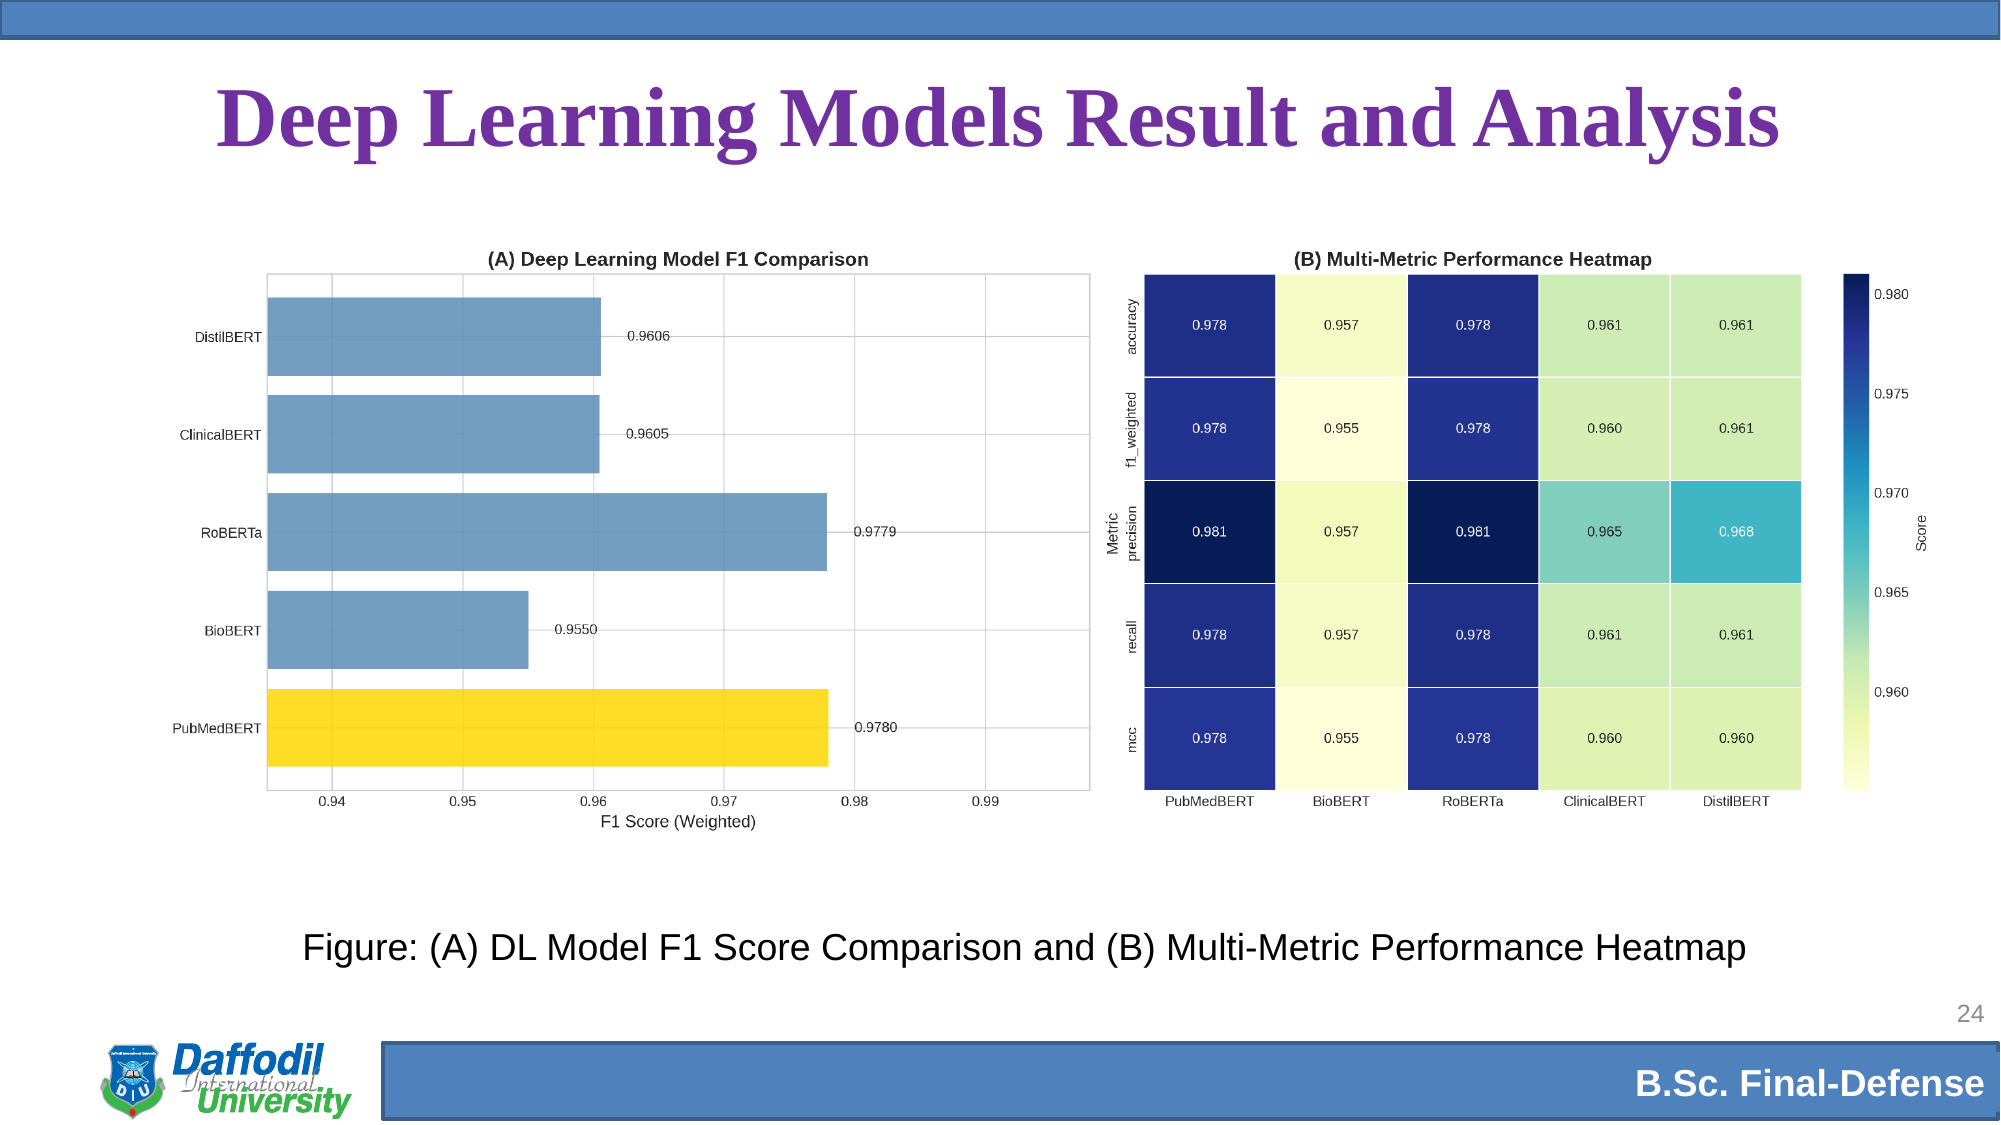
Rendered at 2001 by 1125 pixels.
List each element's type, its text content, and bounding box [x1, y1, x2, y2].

slide_number 24 [1533, 982, 2000, 1043]
text_box B.Sc. Final-Defense [1462, 1051, 2000, 1112]
picture [125, 1078, 132, 1084]
text_box Figure: (A) DL Model F1 Score Comparison and (B) Multi-Metric Performance Heatmap [287, 915, 1900, 975]
picture [162, 241, 1938, 840]
title Deep Learning Models Result and Analysis [181, 41, 1819, 184]
